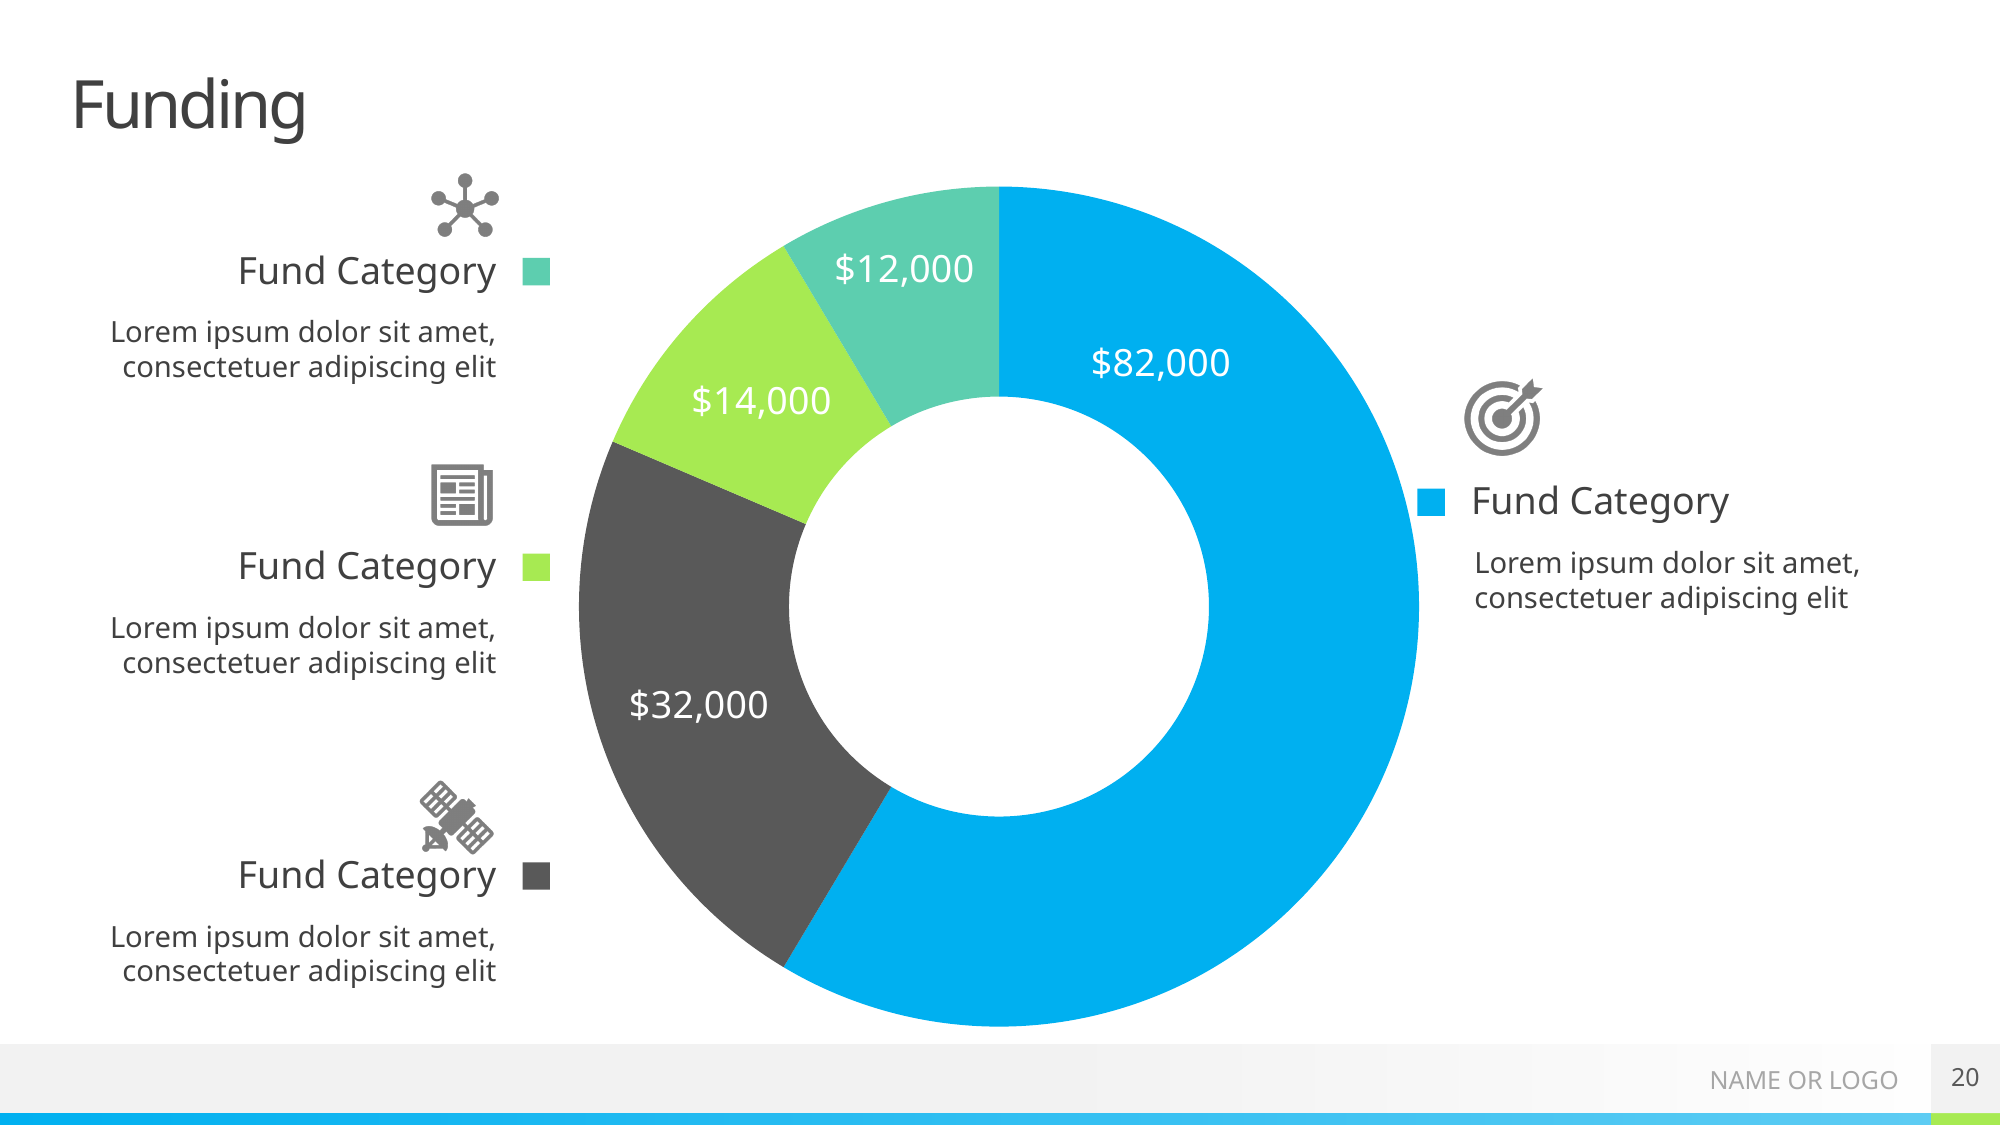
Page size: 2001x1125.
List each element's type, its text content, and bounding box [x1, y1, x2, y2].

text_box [104, 452, 512, 727]
chart [512, 169, 1488, 1045]
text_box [104, 162, 551, 431]
title Funding [70, 70, 1932, 142]
slide_number 20 [1931, 1044, 2000, 1114]
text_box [104, 777, 512, 1036]
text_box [1417, 370, 1867, 693]
